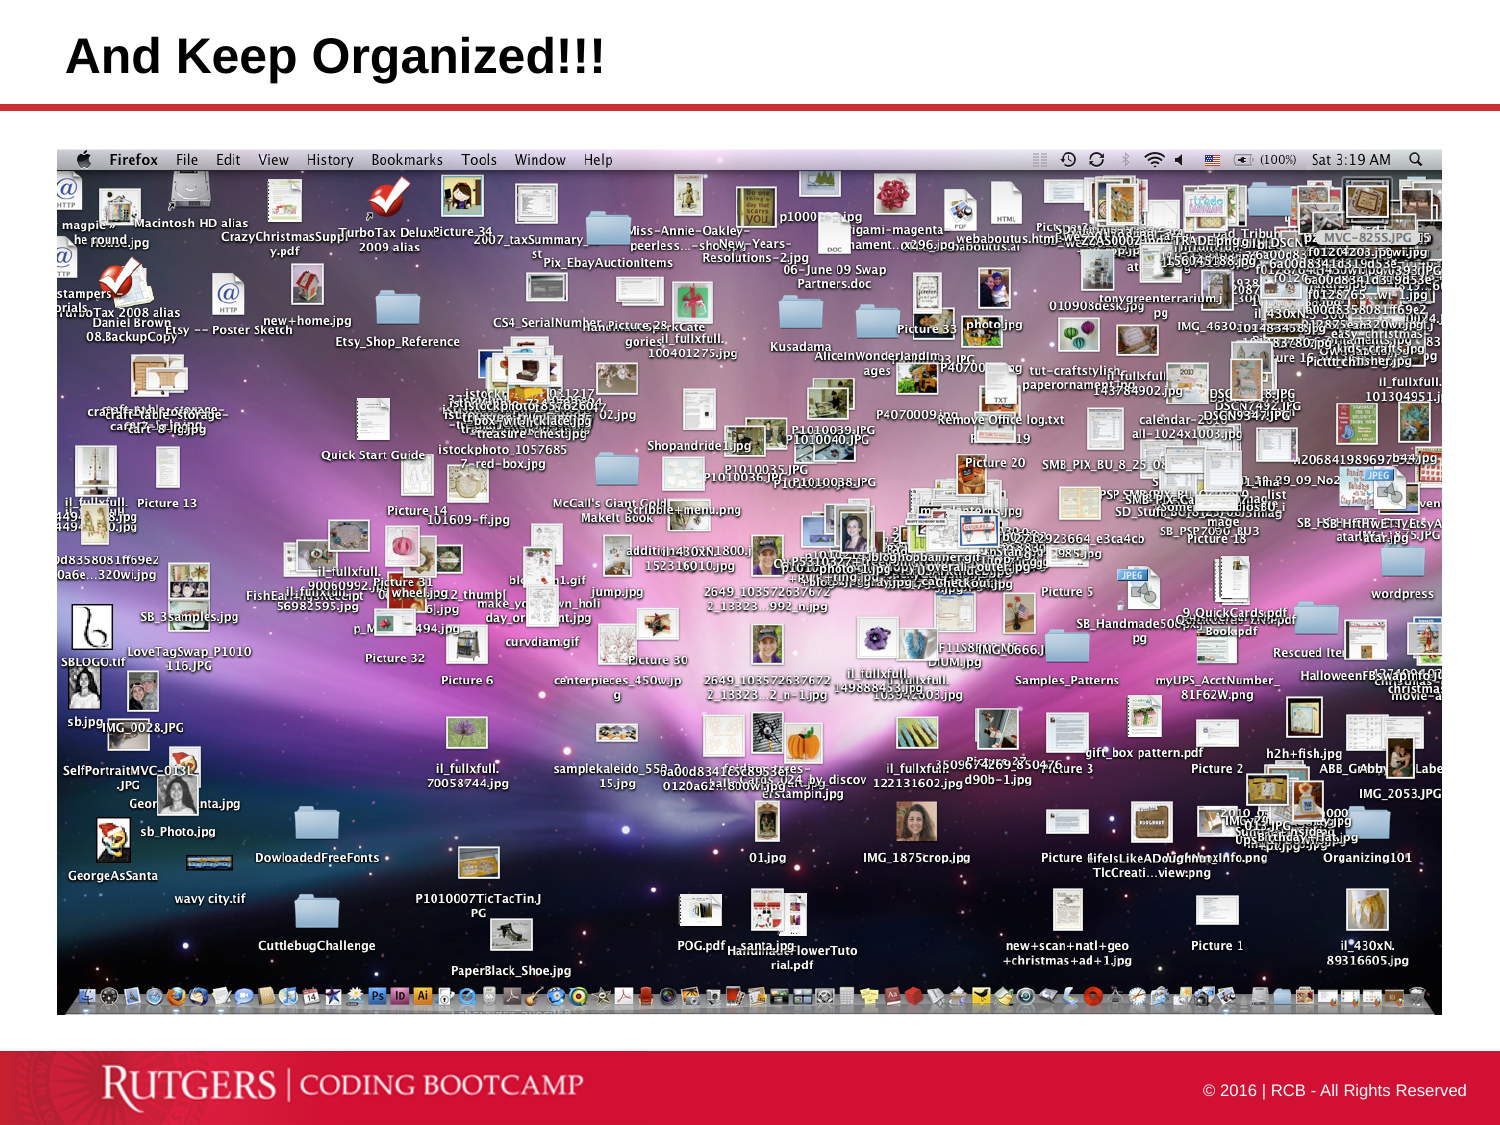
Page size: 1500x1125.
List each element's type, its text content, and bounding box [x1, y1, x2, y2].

picture [0, 1051, 651, 1125]
text_box And Keep Organized!!! [49, 16, 1163, 91]
picture [57, 149, 1442, 1015]
text_box © 2016 | RCB - All Rights Reserved [1024, 1072, 1483, 1108]
text_box [0, 0, 1500, 104]
text_box [648, 1049, 1500, 1125]
